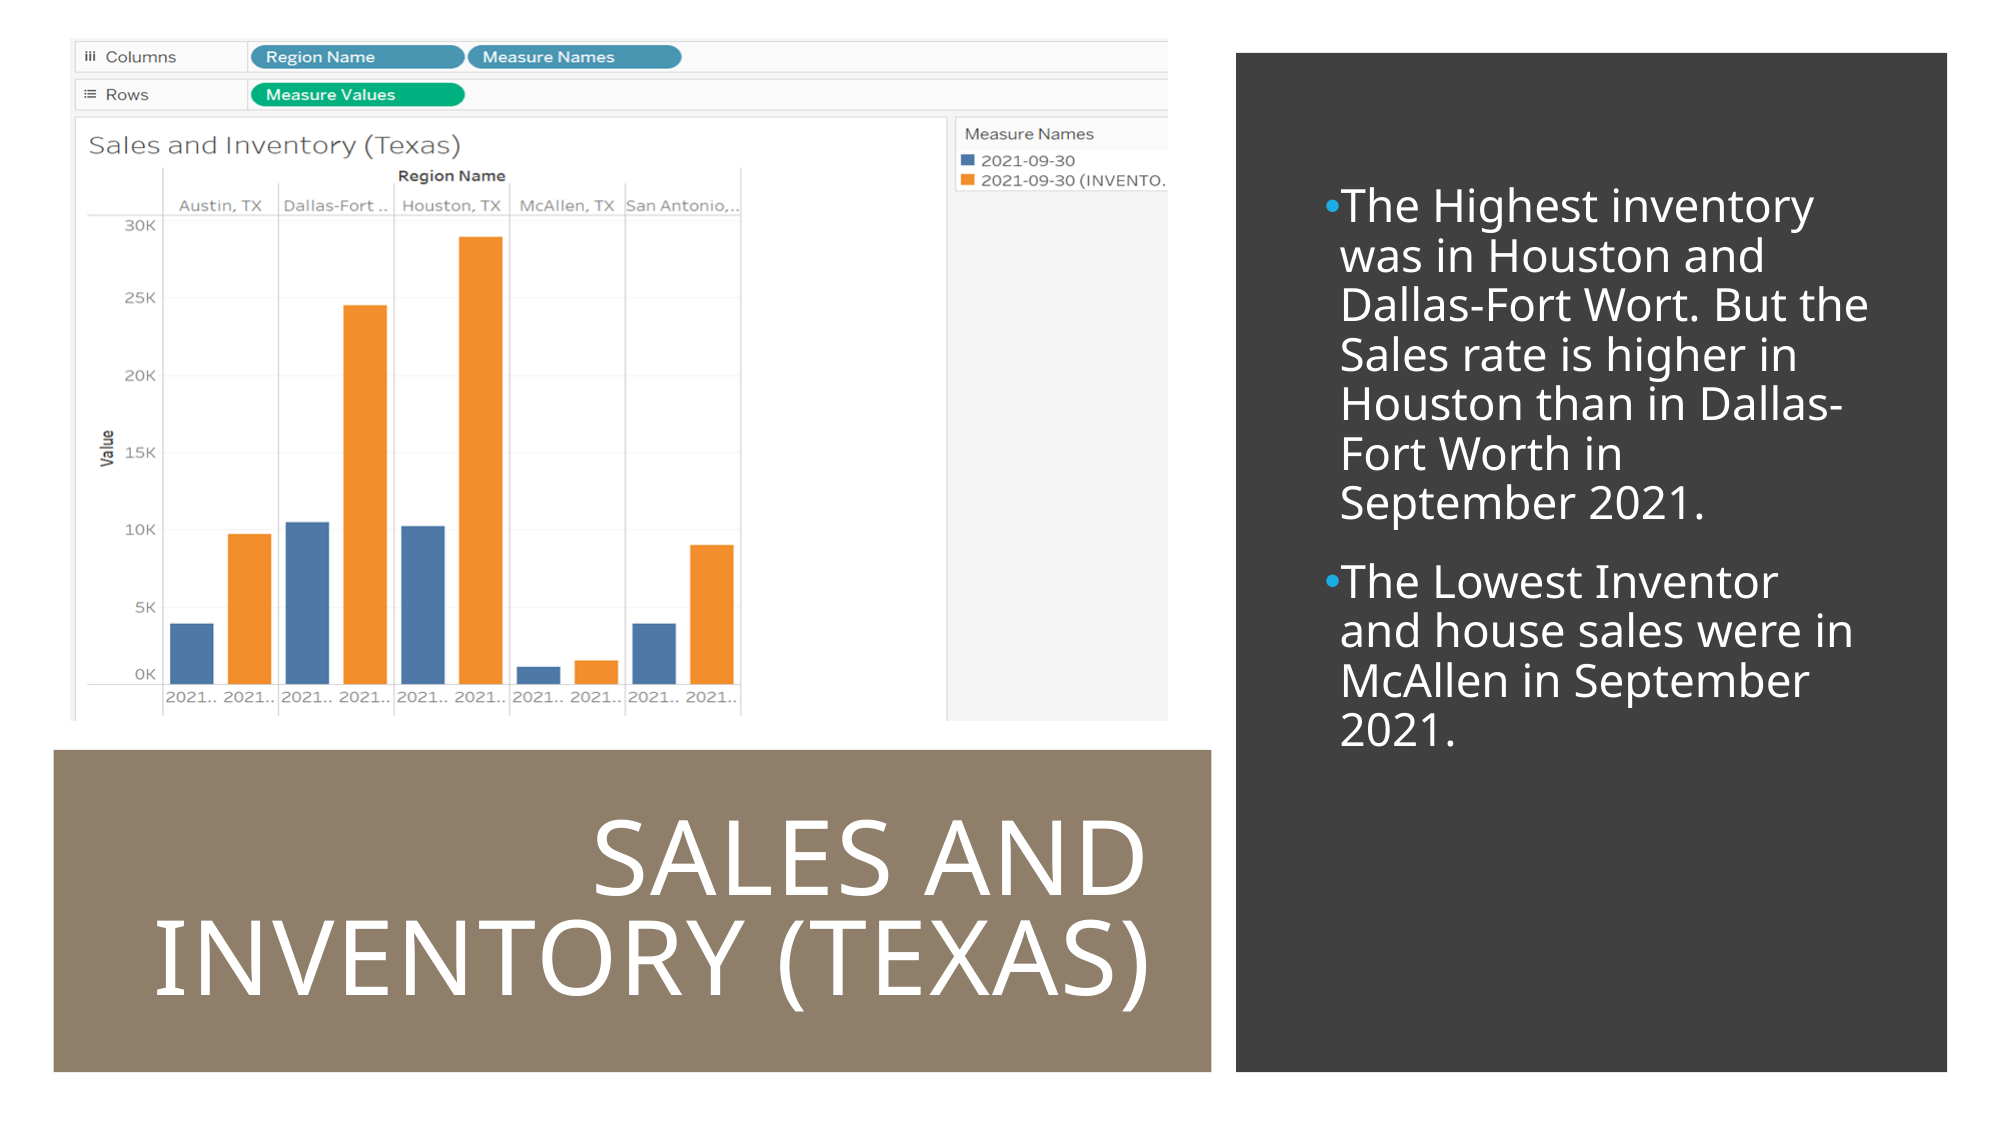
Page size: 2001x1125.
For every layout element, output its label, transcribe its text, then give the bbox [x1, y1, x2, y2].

list The Highest inventory was in Houston and Dallas-Fort Wort. But the Sales rate is higher in Houston than in Dallas-Fort Worth in September 2021. The Lowest Inventor and house sales were in McAllen in September 2021. [1317, 150, 1879, 947]
title Sales and inventory (Texas) [85, 782, 1168, 1049]
picture [70, 38, 1168, 721]
text_box [52, 749, 1213, 1073]
text_box [1235, 51, 1948, 1074]
